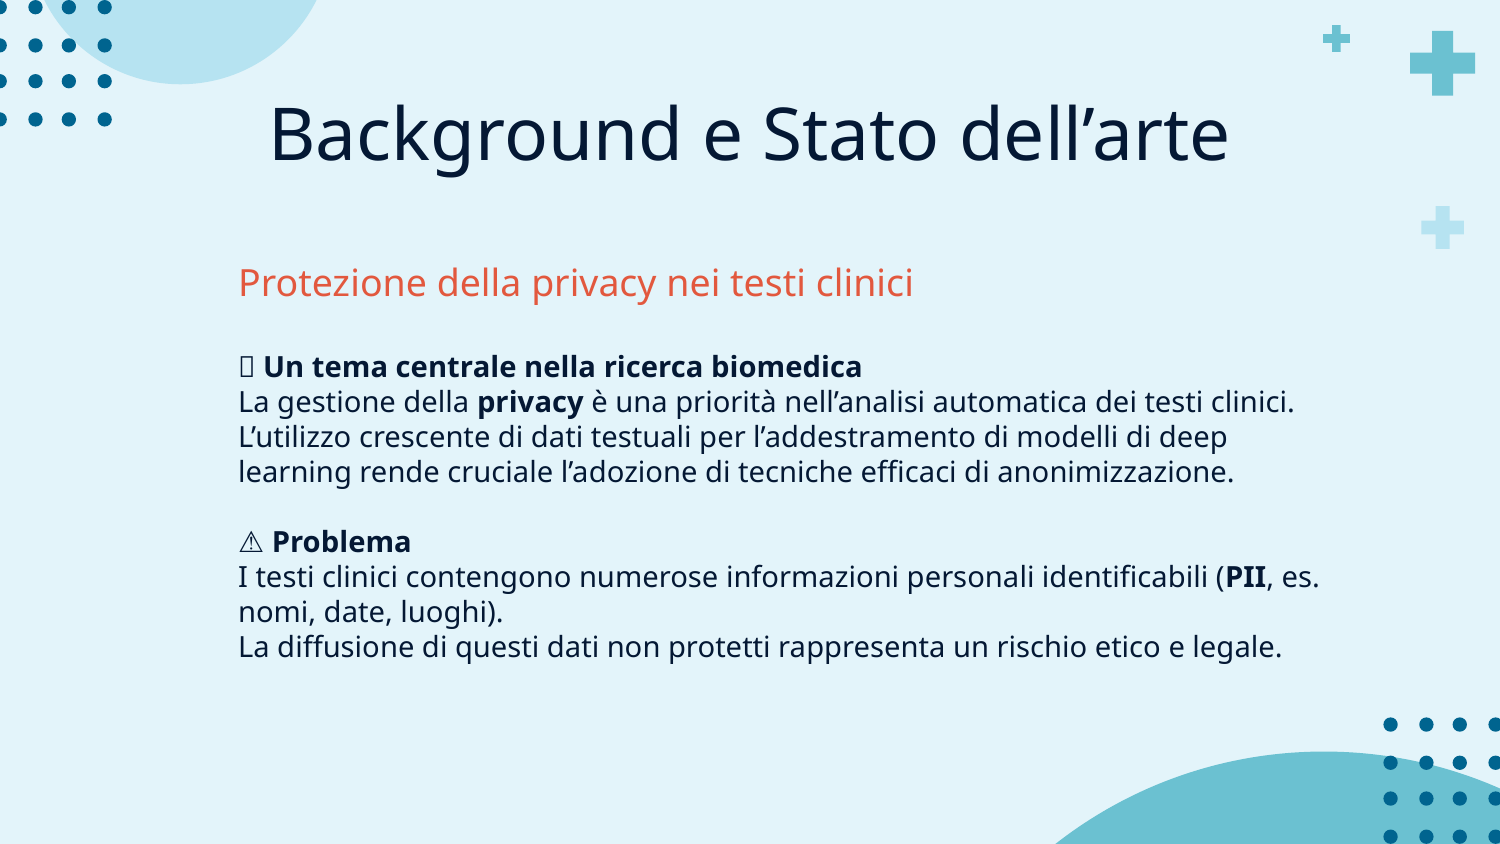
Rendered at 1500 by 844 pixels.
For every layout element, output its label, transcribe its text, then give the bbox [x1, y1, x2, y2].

text_box [1055, 751, 1377, 844]
title Background e Stato dell’arte [118, 72, 1382, 167]
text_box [1382, 717, 1500, 844]
subtitle Protezione della privacy nei testi clinici 🧾 Un tema centrale nella ricerca biomedica La gestione della privacy è una priorità nell’analisi automatica dei testi clinici. L’utilizzo crescente di dati testuali per l’addestramento di modelli di deep learning rende cruciale l’adozione di tecniche efficaci di anonimizzazione. ⚠️ Problema I testi clinici contengono numerose informazioni personali identificabili (PII, es. nomi, date, luoghi). La diffusione di questi dati non protetti rappresenta un rischio etico e legale. [198, 243, 1356, 681]
